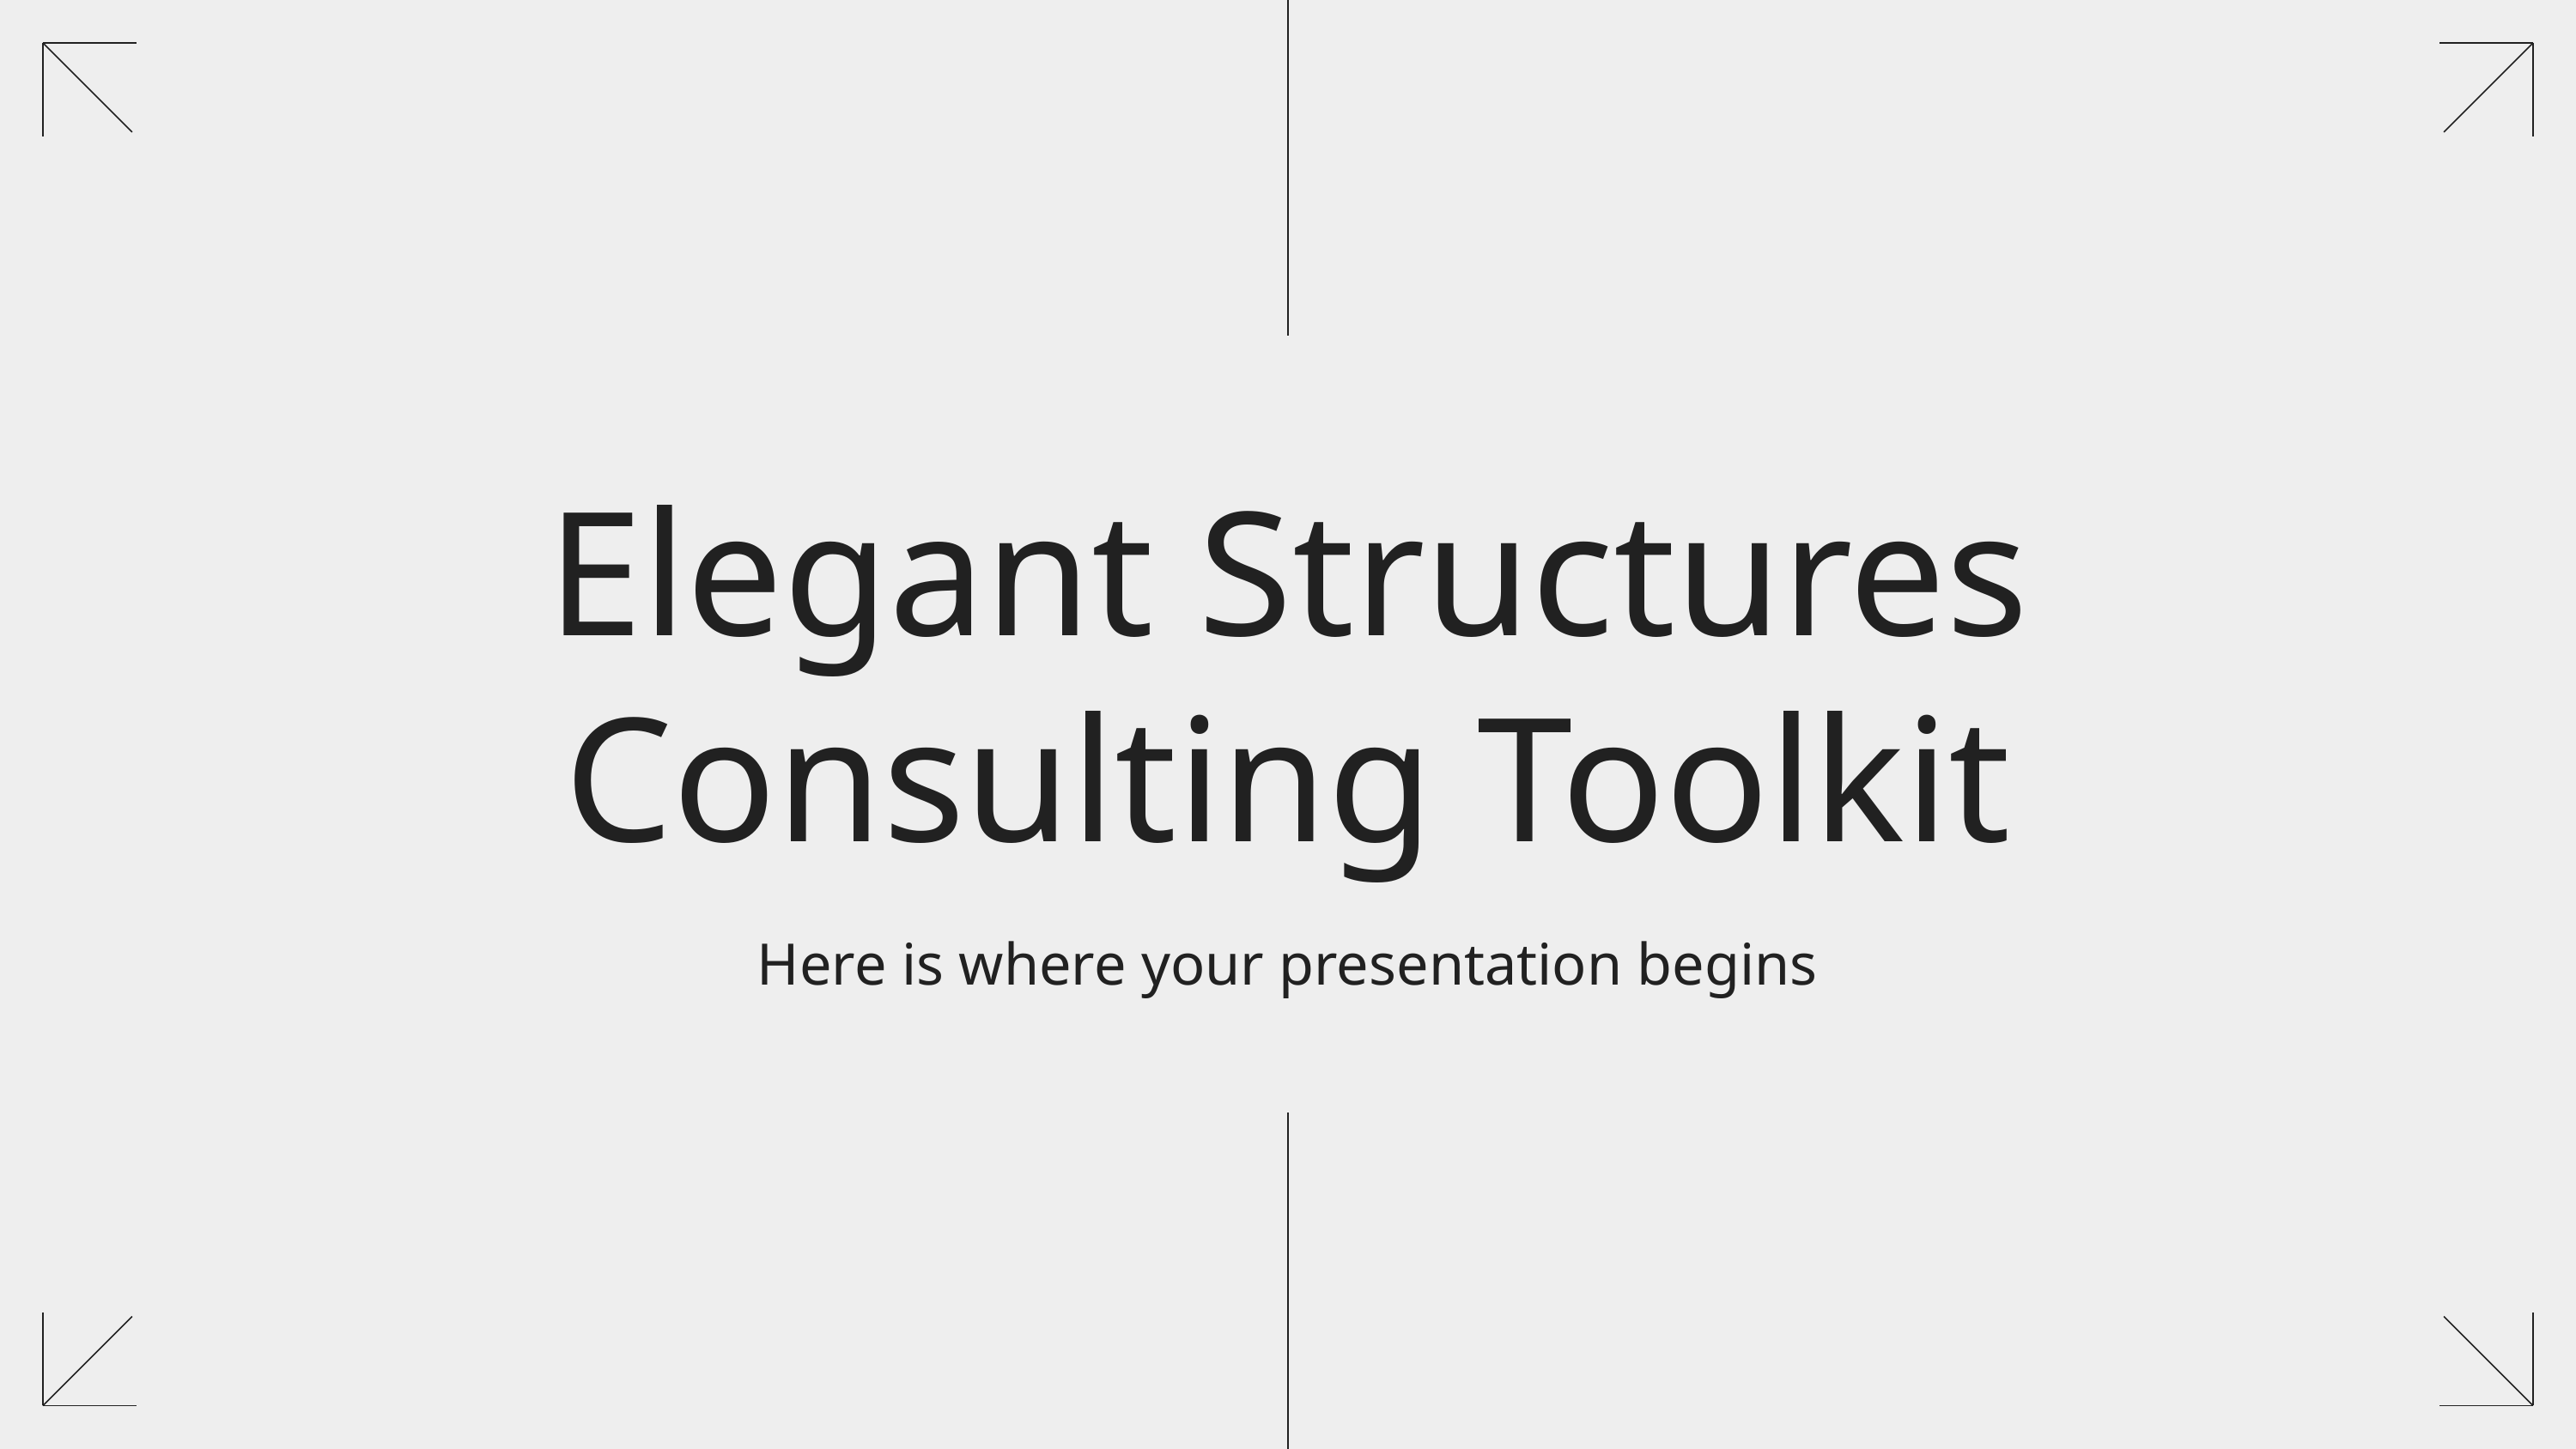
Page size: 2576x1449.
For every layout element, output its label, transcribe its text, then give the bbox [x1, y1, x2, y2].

title Elegant Structures Consulting Toolkit [247, 388, 2329, 901]
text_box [2439, 42, 2534, 137]
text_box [42, 42, 137, 137]
subtitle Here is where your presentation begins [247, 901, 2329, 1061]
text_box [2439, 1312, 2534, 1406]
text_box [42, 1312, 137, 1406]
